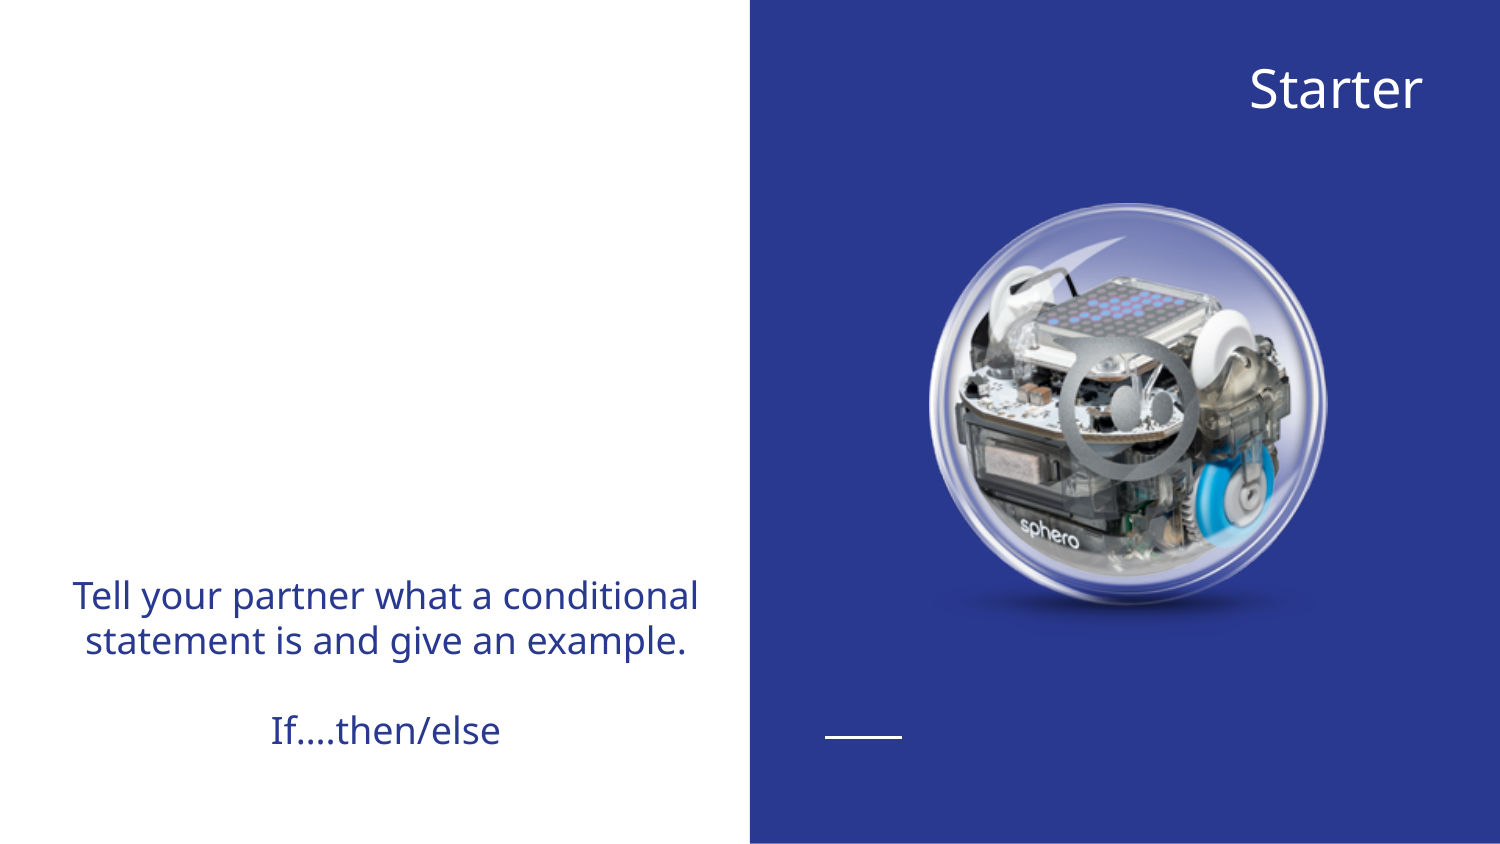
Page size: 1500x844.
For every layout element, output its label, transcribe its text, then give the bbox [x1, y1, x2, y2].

text_box Starter [1234, 39, 1480, 115]
title Tell your partner what a conditional statement is and give an example. If….then/else [54, 510, 718, 768]
picture [928, 202, 1328, 641]
